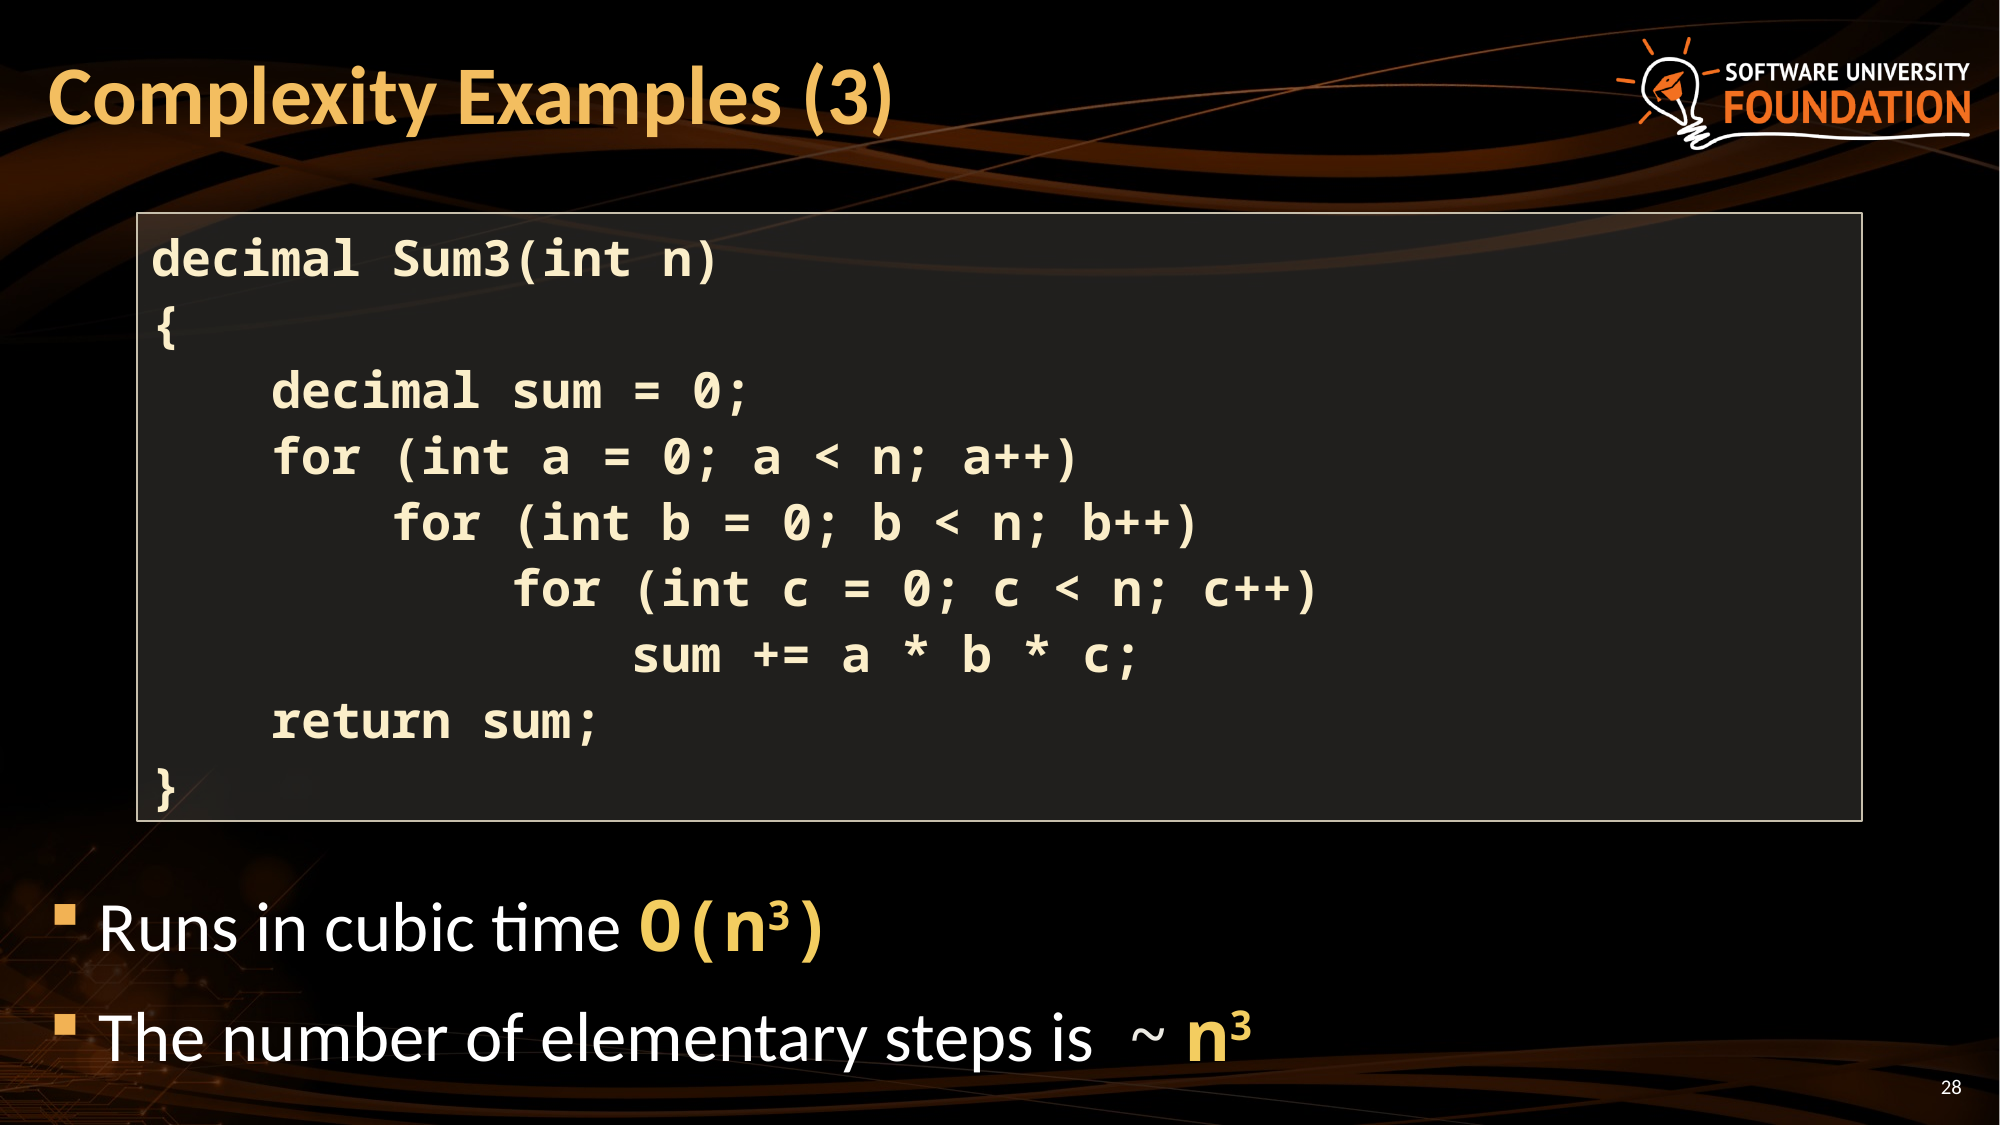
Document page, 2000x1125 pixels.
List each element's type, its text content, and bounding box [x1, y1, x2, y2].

picture [0, 0, 2000, 1125]
title Complexity Examples (3) [30, 6, 1602, 189]
text_box decimal Sum3(int n) { decimal sum = 0; for (int a = 0; a < n; a++) for (int b = 0; b < n; b++) for (int c = 0; c < n; c++) sum += a * b * c; return sum; } [137, 213, 1863, 822]
list Runs in cubic time O(n3) The number of elementary steps is ~ n3 [31, 875, 1968, 1103]
slide_number 28 [1897, 1070, 1968, 1103]
